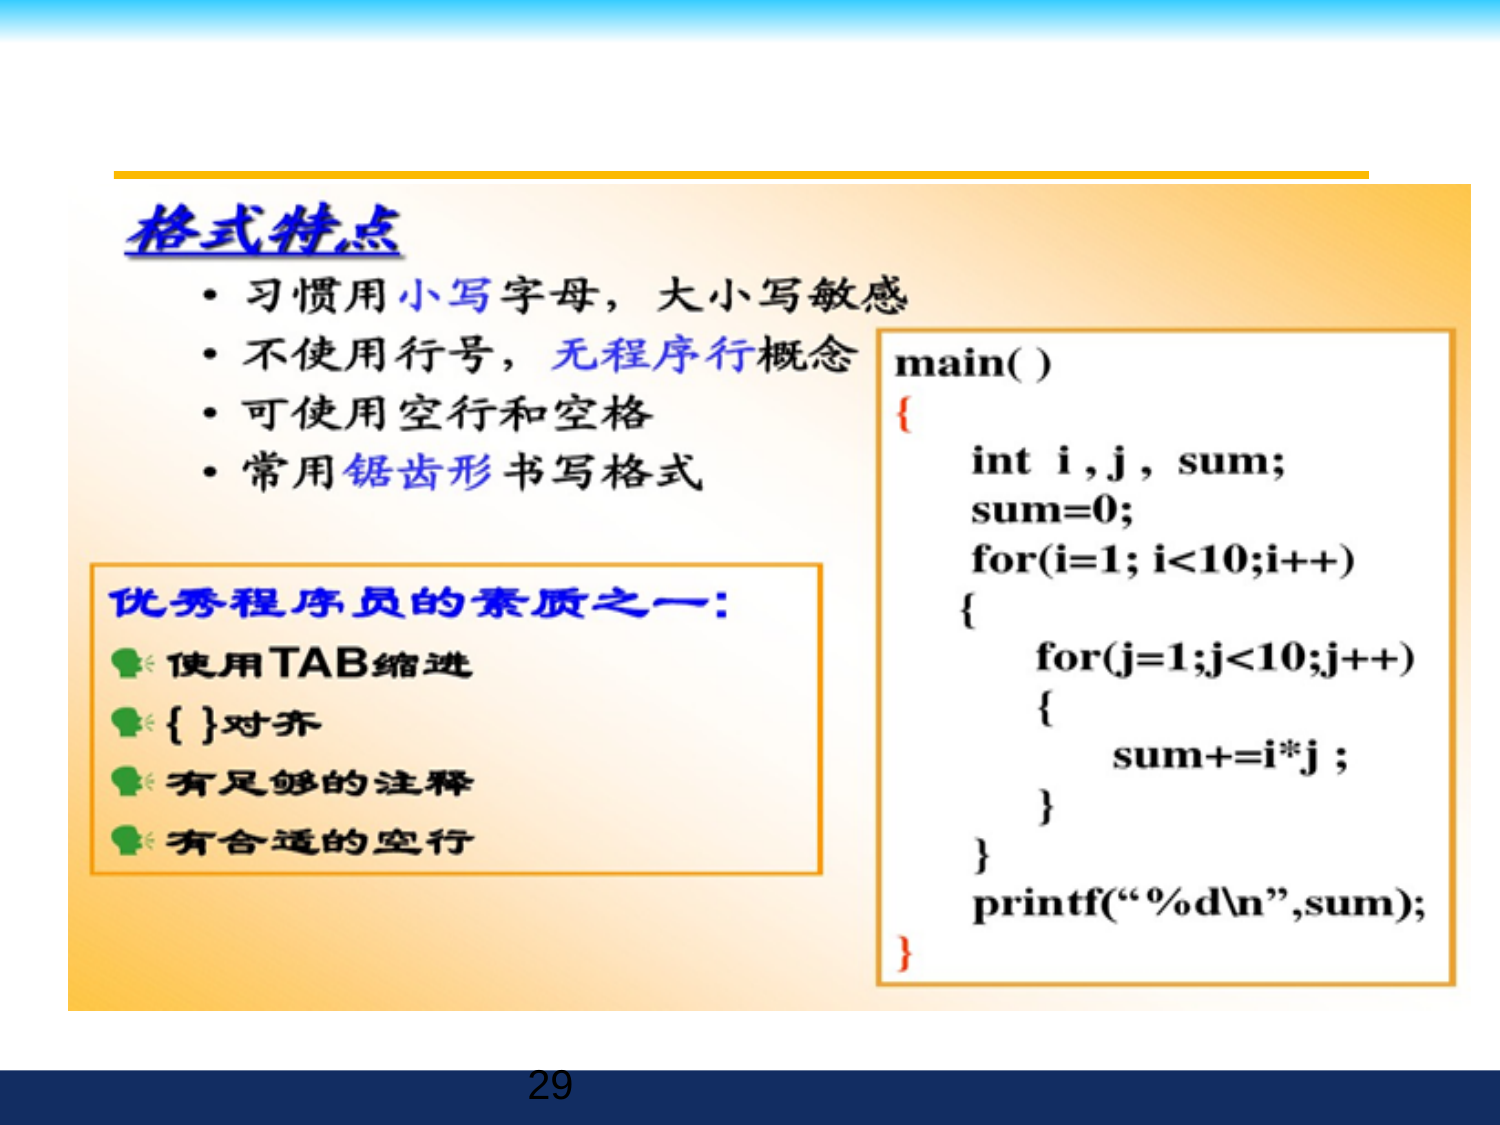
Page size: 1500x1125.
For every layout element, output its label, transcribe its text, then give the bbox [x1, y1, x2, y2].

picture [67, 184, 1471, 1011]
footer 29 [512, 1050, 988, 1125]
